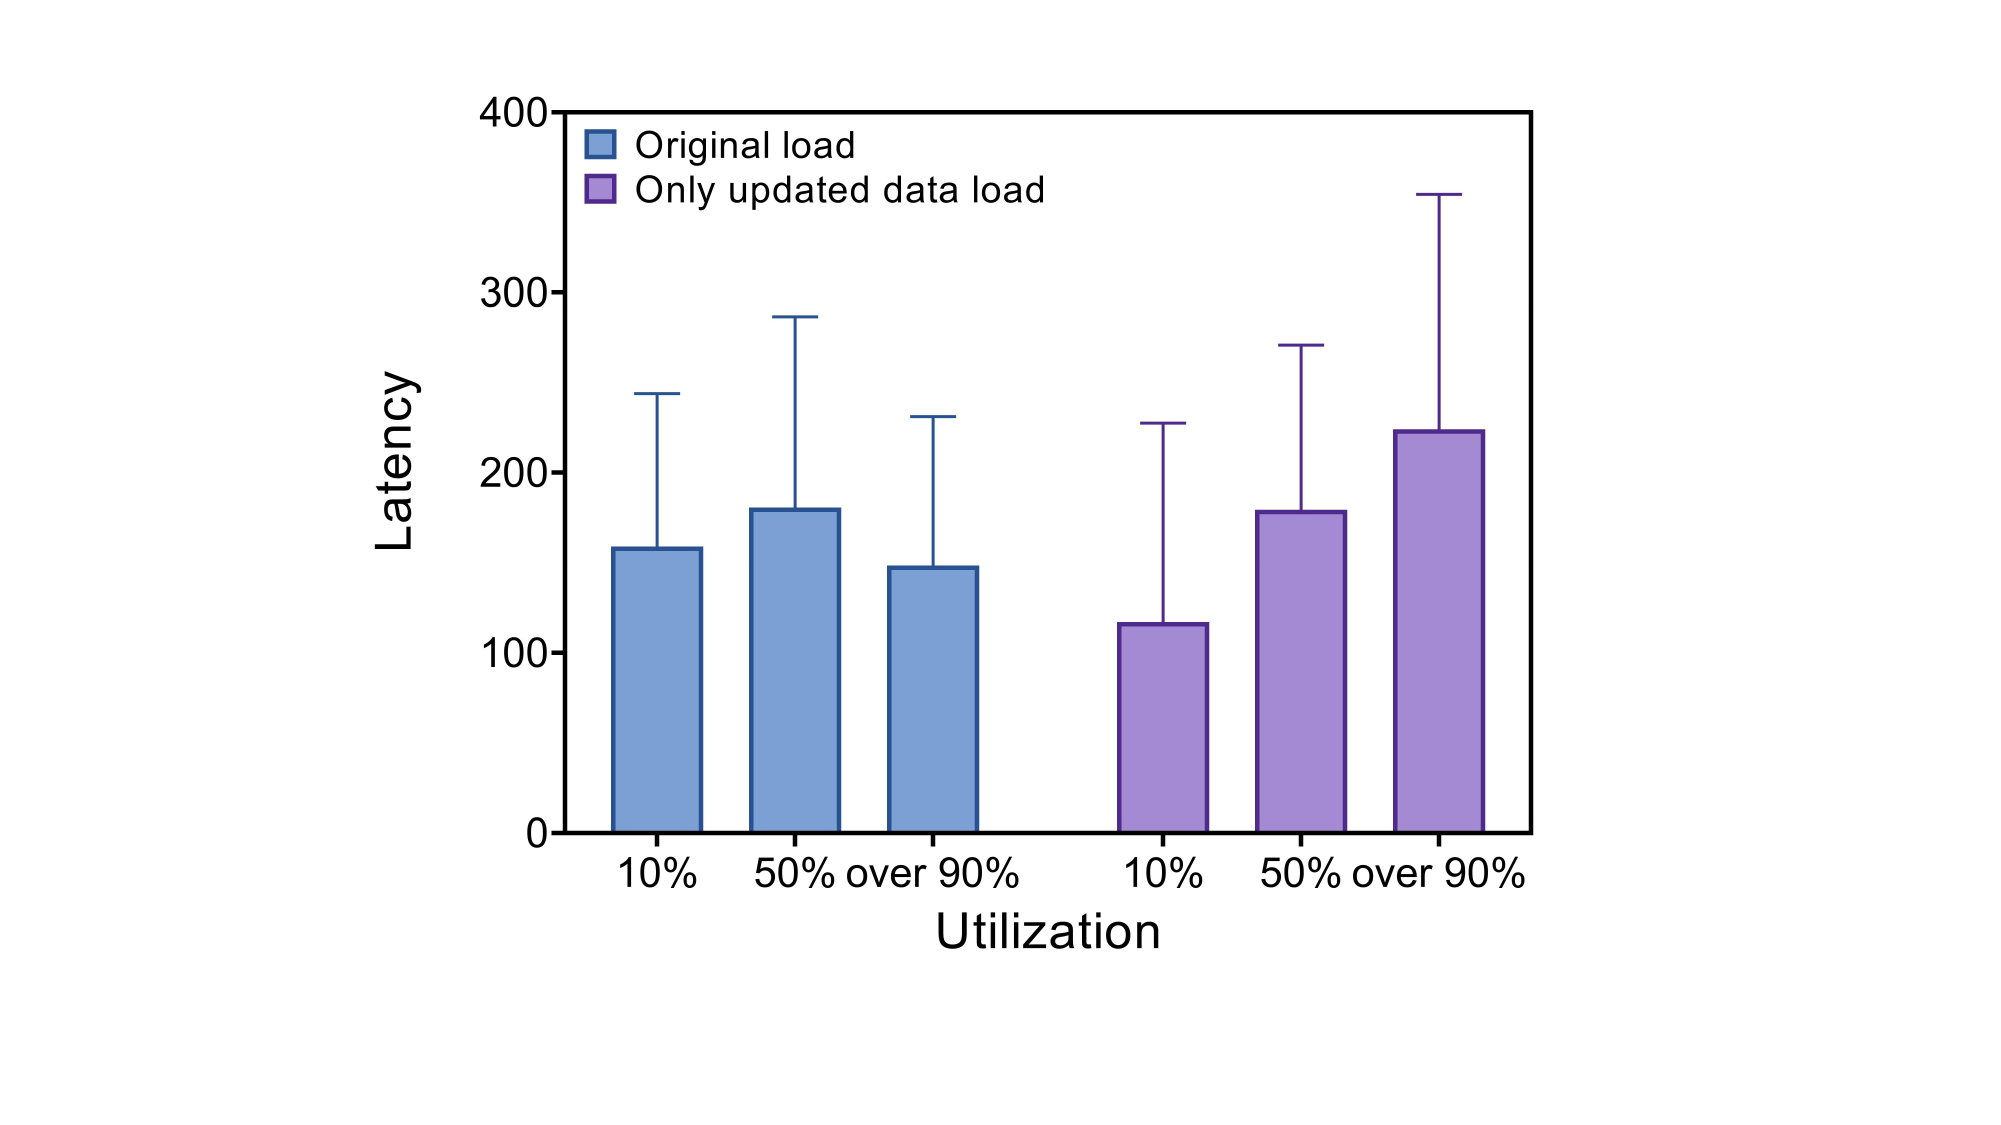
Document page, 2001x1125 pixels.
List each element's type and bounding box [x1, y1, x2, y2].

picture [345, 48, 1655, 1076]
